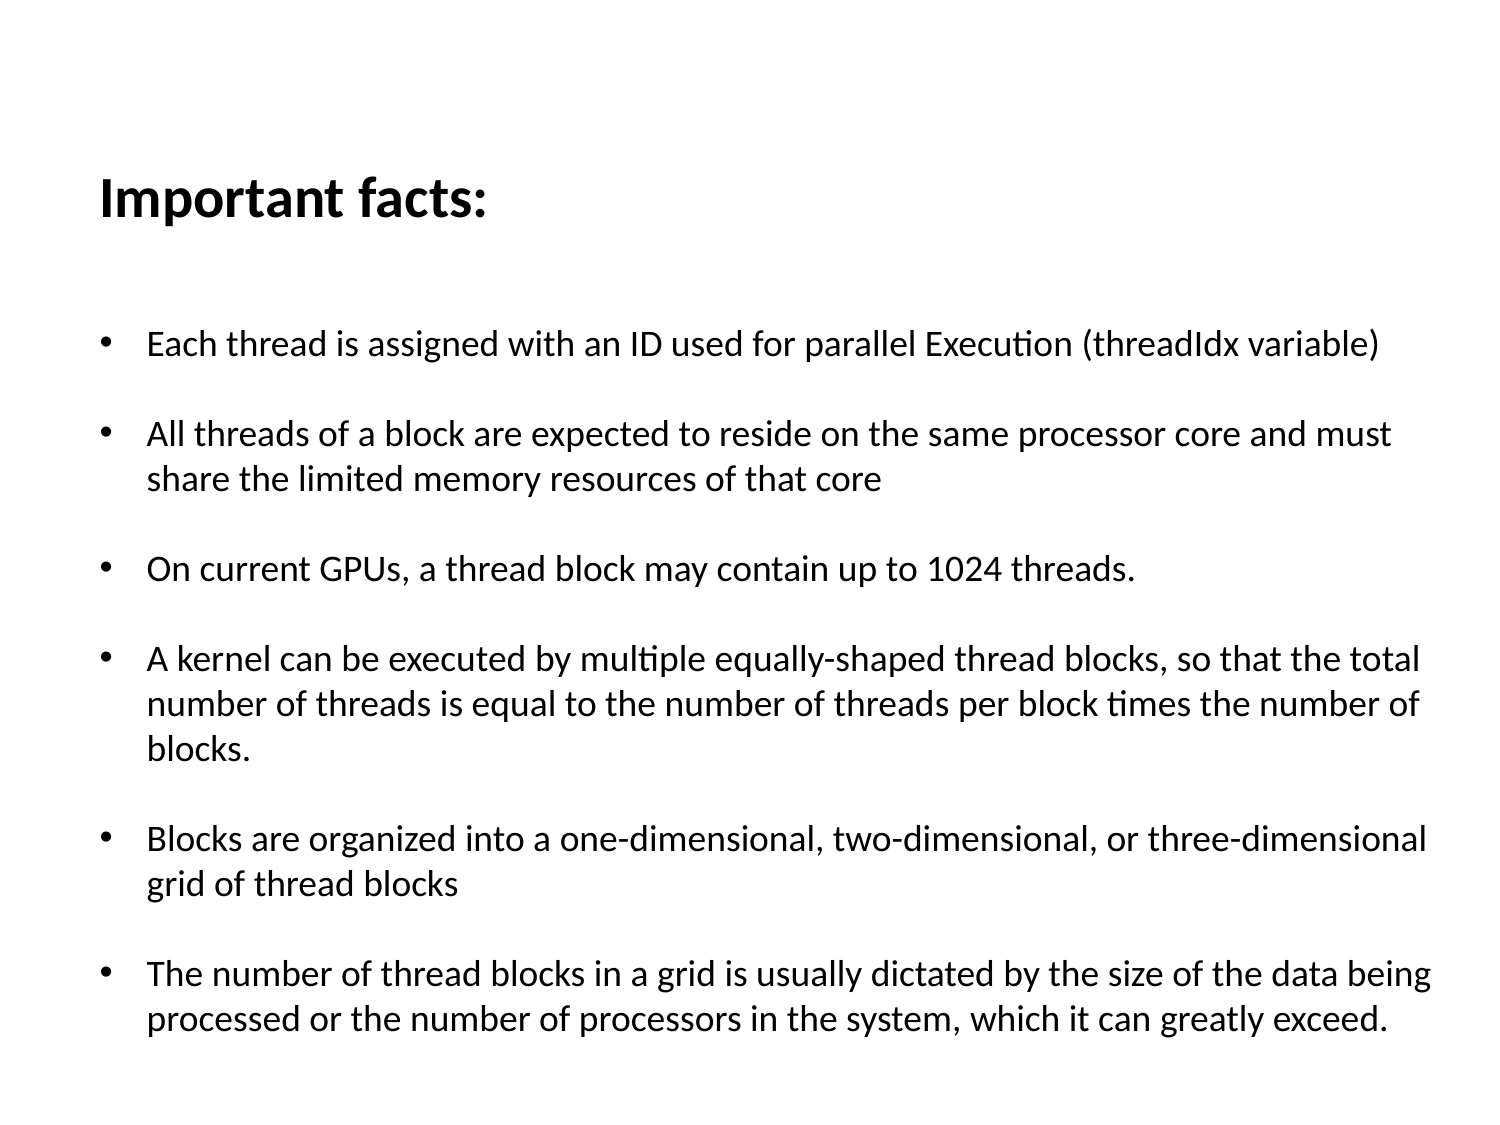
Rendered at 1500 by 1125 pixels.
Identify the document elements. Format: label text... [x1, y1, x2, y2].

text_box Important facts: Each thread is assigned with an ID used for parallel Execution (threadIdx variable) All threads of a block are expected to reside on the same processor core and must share the limited memory resources of that core On current GPUs, a thread block may contain up to 1024 threads. A kernel can be executed by multiple equally-shaped thread blocks, so that the total number of threads is equal to the number of threads per block times the number of blocks. Blocks are organized into a one-dimensional, two-dimensional, or three-dimensional grid of thread blocks The number of thread blocks in a grid is usually dictated by the size of the data being processed or the number of processors in the system, which it can greatly exceed. [84, 151, 1479, 1047]
